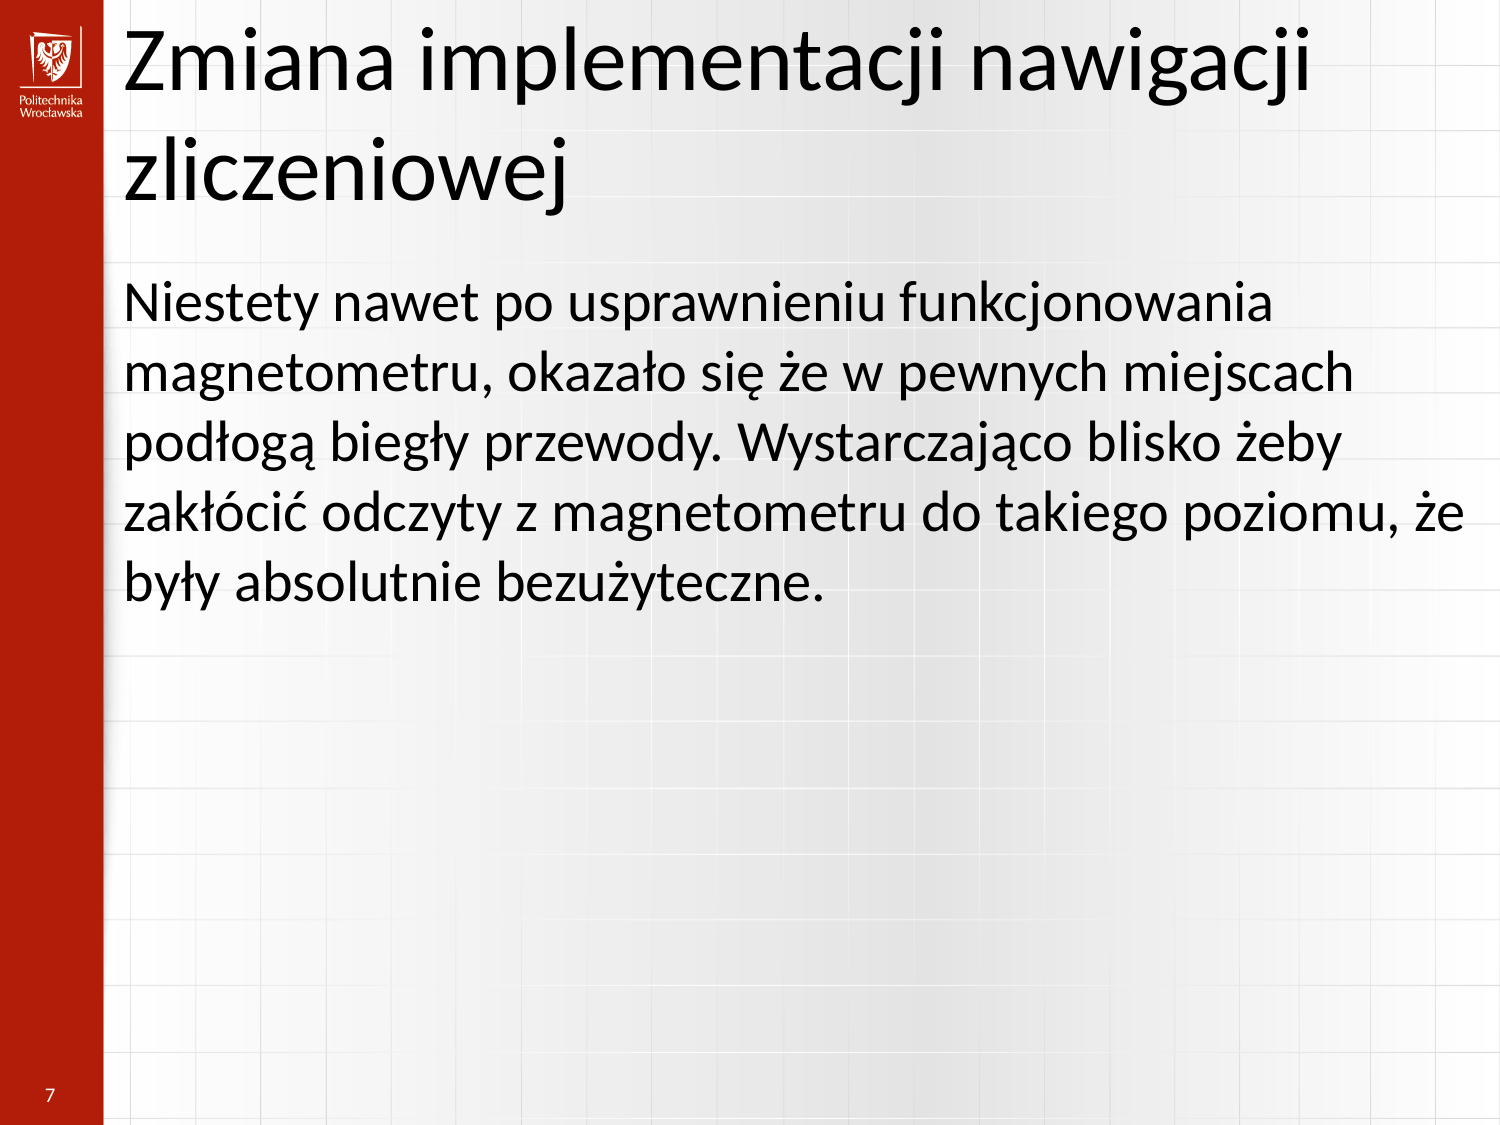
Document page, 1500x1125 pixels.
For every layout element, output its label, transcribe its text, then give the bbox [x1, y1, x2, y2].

picture [0, 0, 1500, 1125]
list Niestety nawet po usprawnieniu funkcjonowania magnetometru, okazało się że w pewnych miejscach podłogą biegły przewody. Wystarczająco blisko żeby zakłócić odczyty z magnetometru do takiego poziomu, że były absolutnie bezużyteczne. [123, 255, 1480, 1118]
list Zmiana implementacji nawigacji zliczeniowej [123, 101, 1483, 244]
